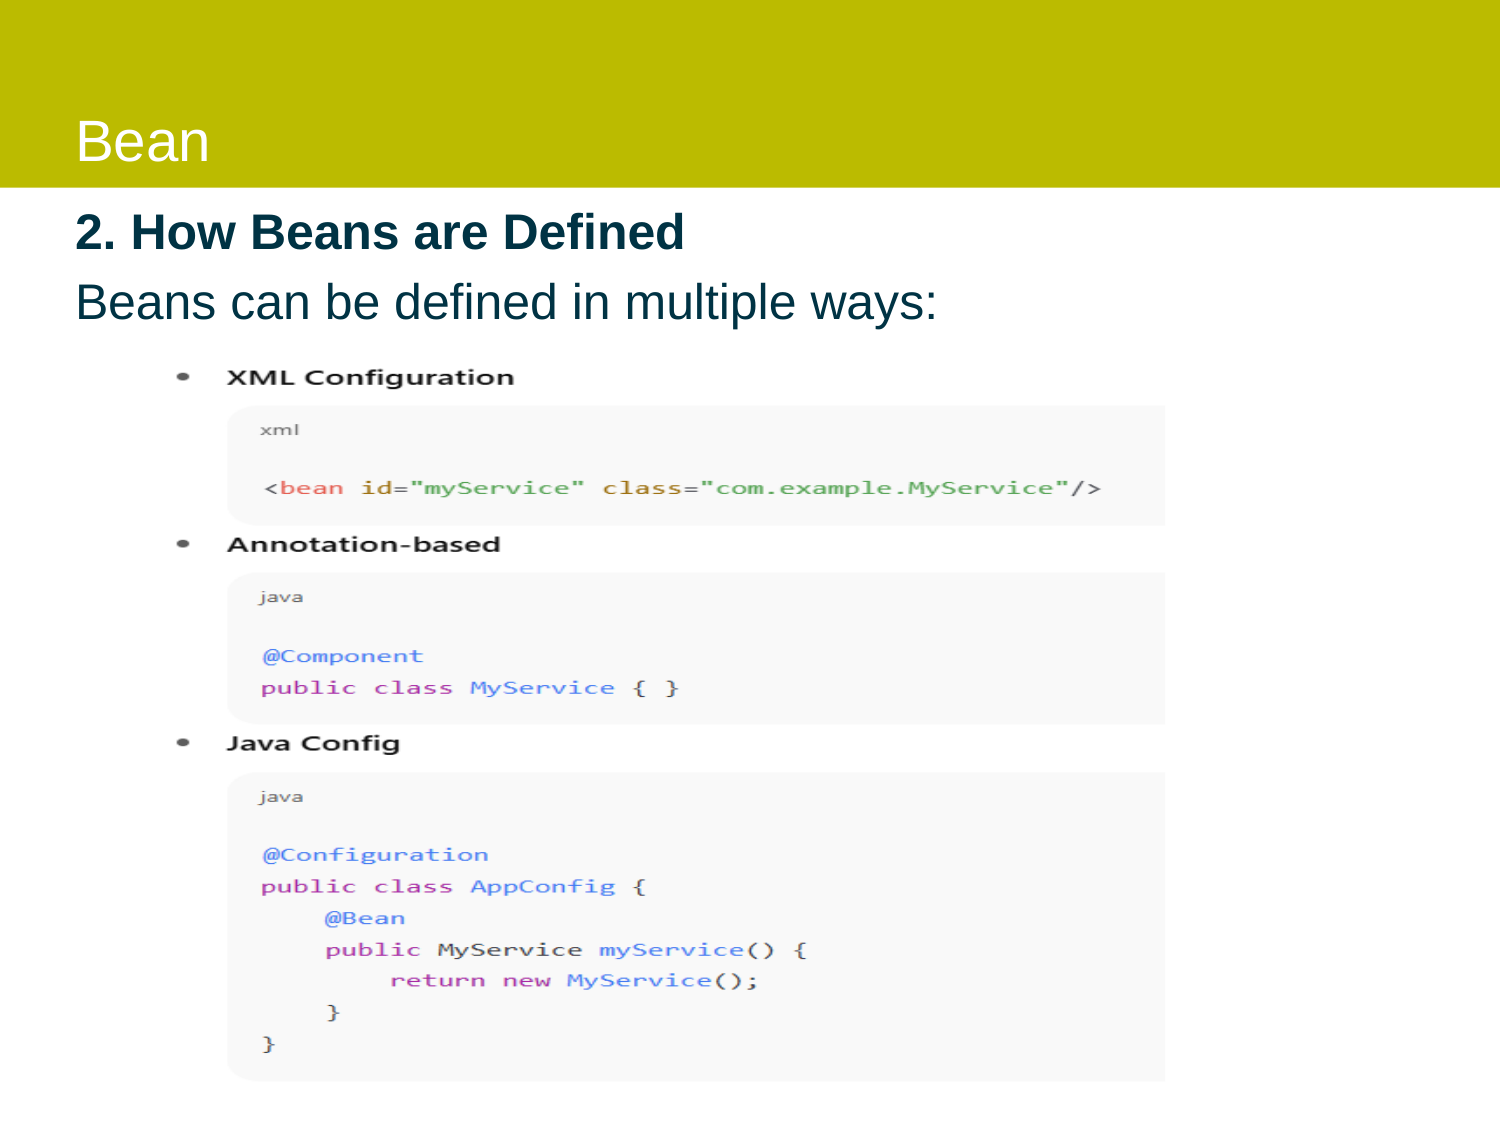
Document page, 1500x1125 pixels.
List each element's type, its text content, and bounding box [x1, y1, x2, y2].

list 2. How Beans are Defined Beans can be defined in multiple ways: [75, 199, 1425, 401]
title Bean [75, 30, 1425, 173]
picture [171, 362, 1166, 1095]
